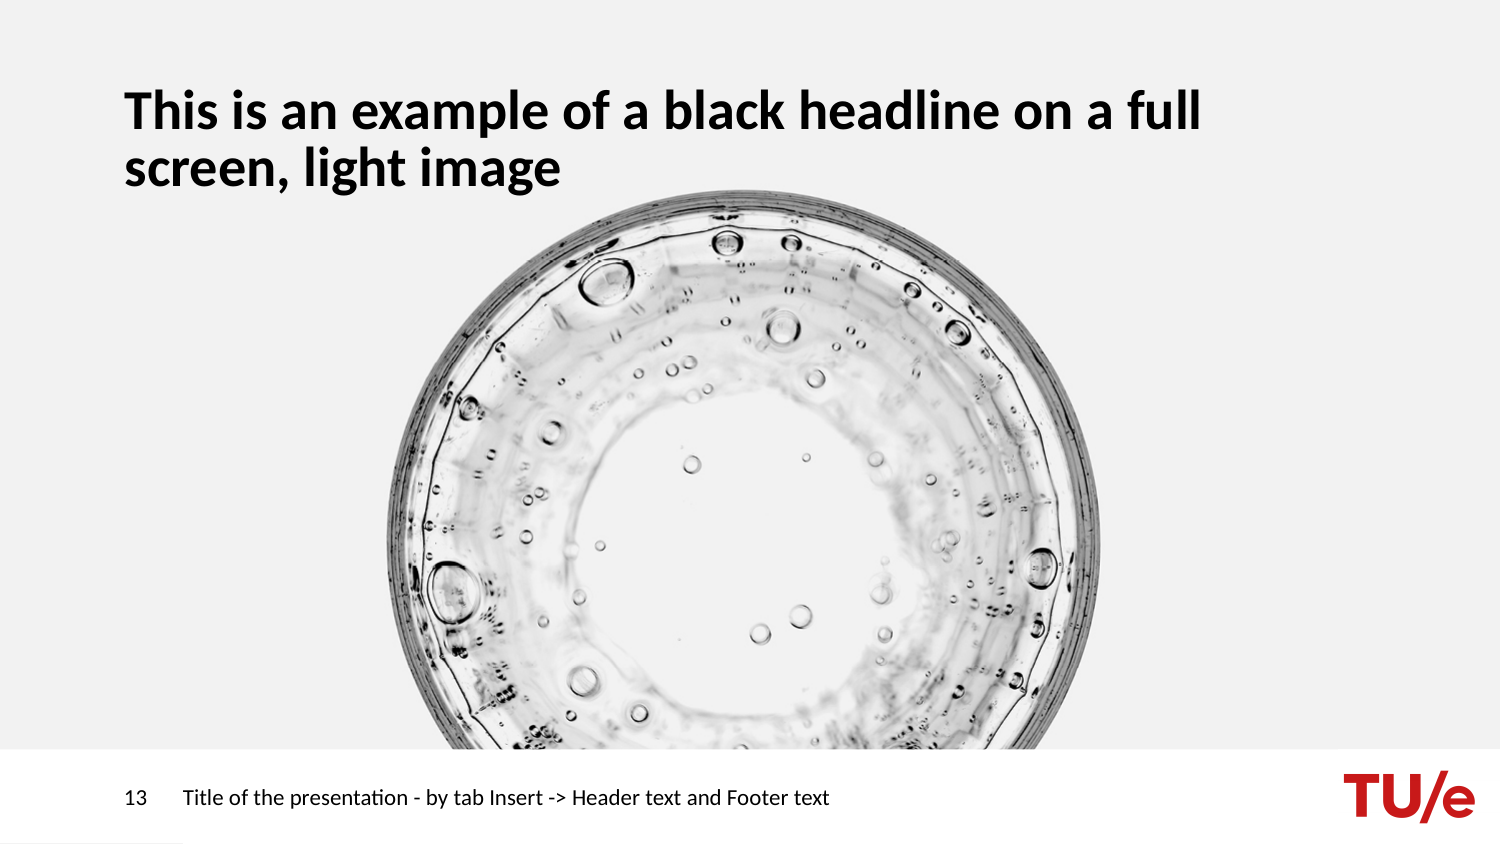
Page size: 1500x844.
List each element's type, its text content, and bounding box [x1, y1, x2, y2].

picture [0, 0, 1500, 844]
footer Title of the presentation - by tab Insert -> Header text and Footer text [183, 749, 1339, 844]
slide_number 13 [0, 749, 183, 844]
title This is an example of a black headline on a full screen, light image [124, 85, 1364, 206]
